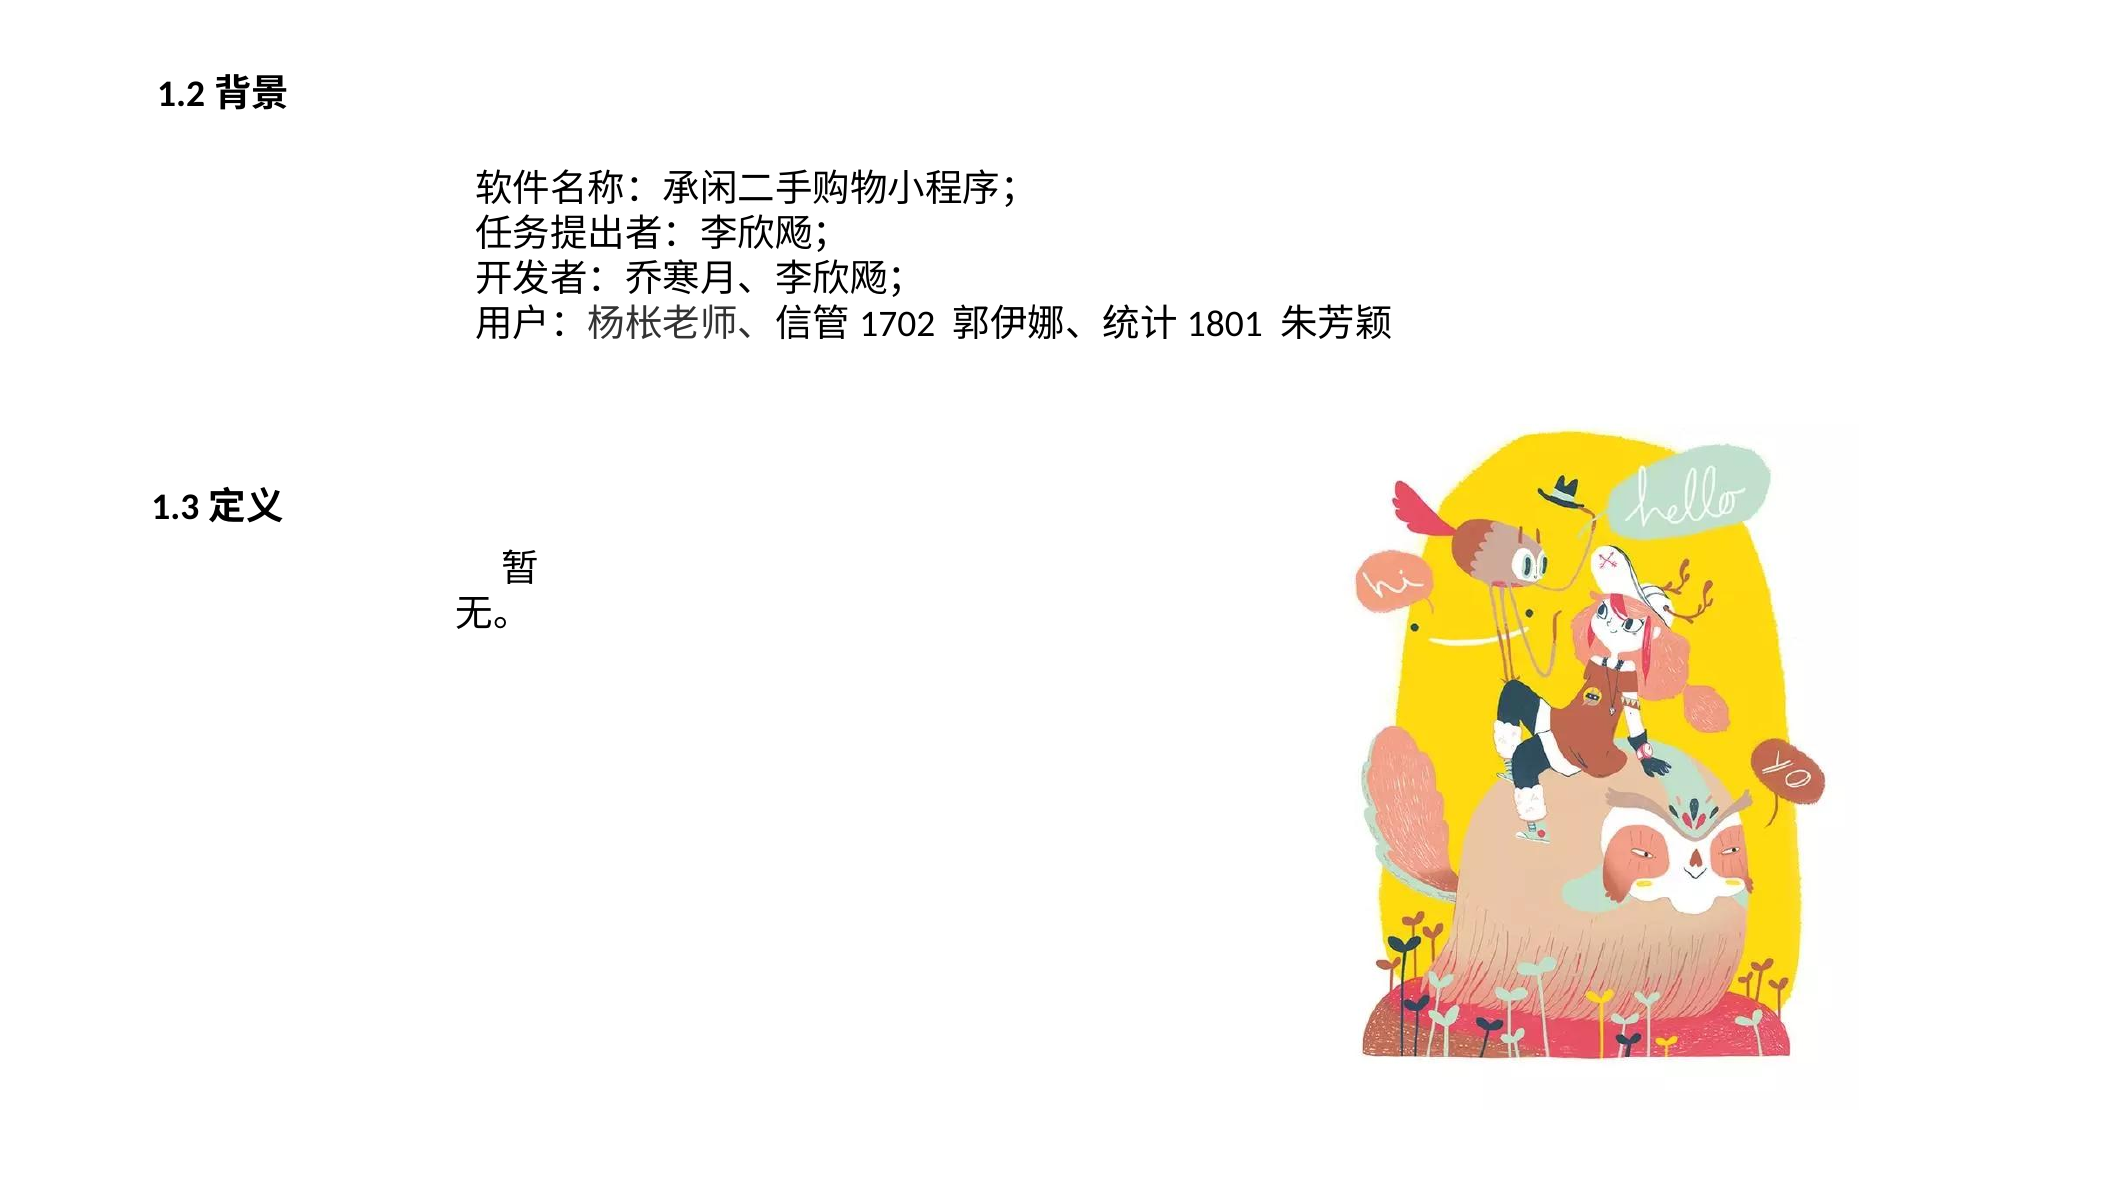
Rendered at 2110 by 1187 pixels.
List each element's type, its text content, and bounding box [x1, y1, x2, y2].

picture [1302, 368, 1859, 1110]
text_box 1.3定义 [136, 475, 299, 535]
text_box 软件名称：承闲二手购物小程序； 任务提出者：李欣飏； 开发者：乔寒月、李欣飏； 用户：杨枨老师、信管1702 郭伊娜、统计1801 朱芳颖 [416, 156, 1472, 351]
text_box 1.2背景 [142, 61, 304, 122]
text_box 暂无。 [440, 536, 584, 597]
